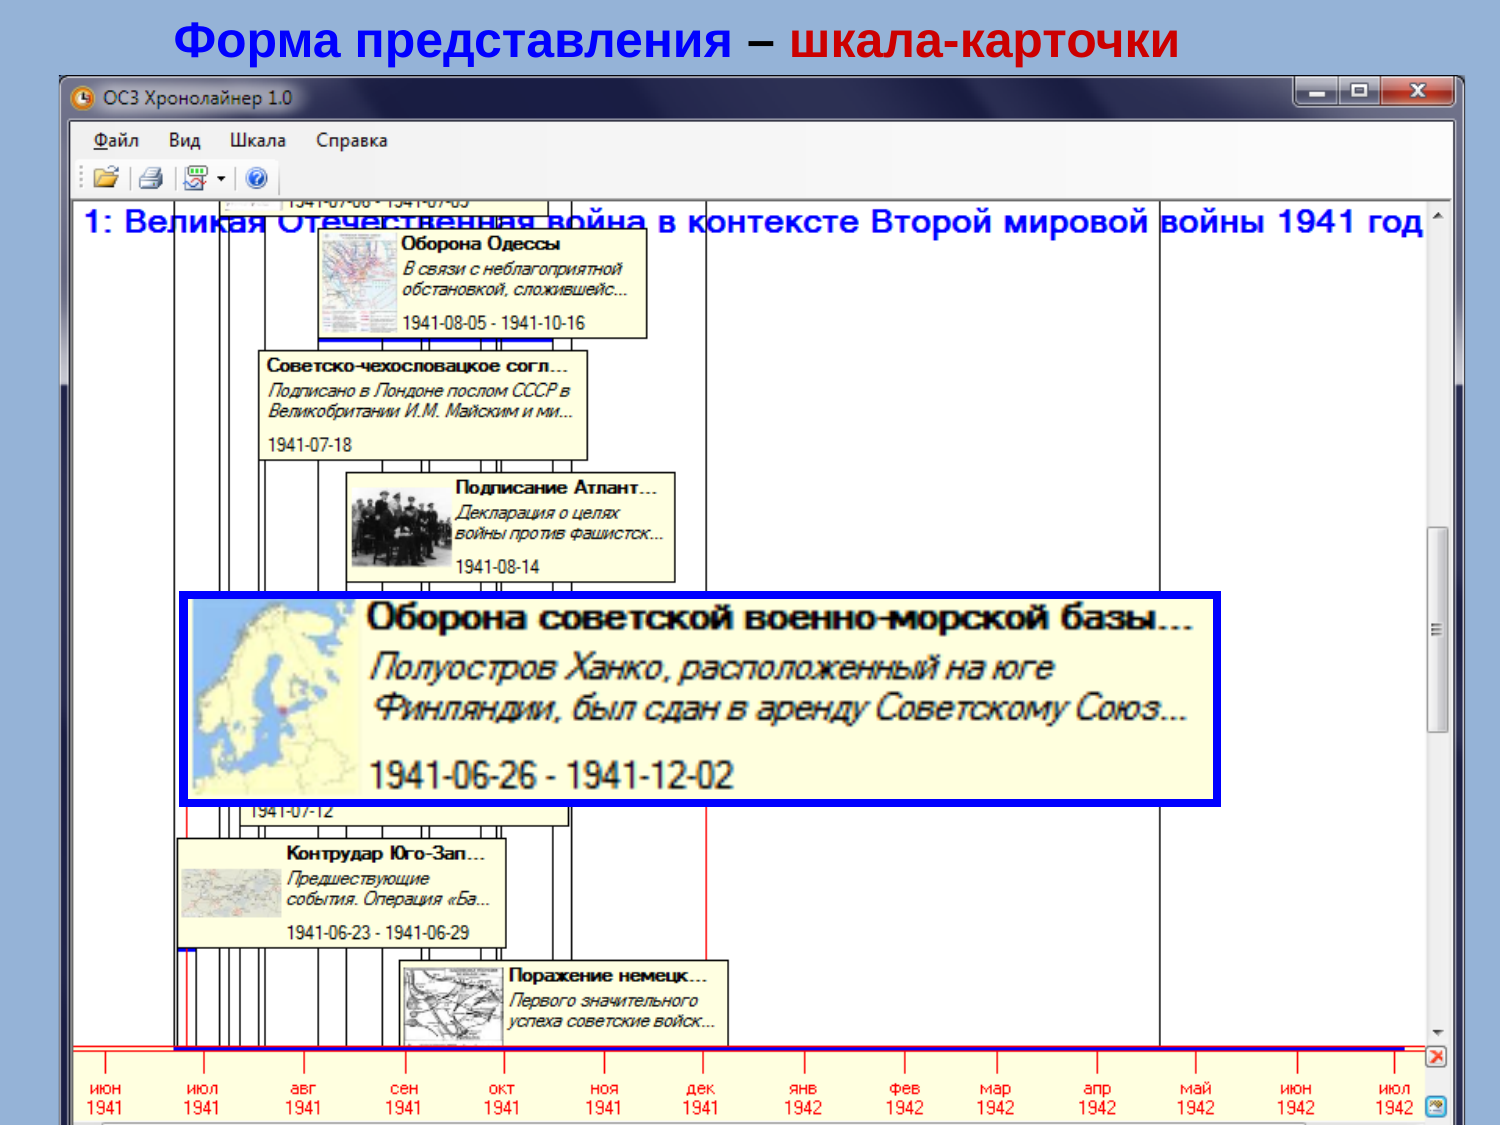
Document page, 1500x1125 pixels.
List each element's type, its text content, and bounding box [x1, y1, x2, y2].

picture [58, 74, 1466, 1125]
text_box Форма представления – шкала-карточки [62, 0, 1292, 74]
